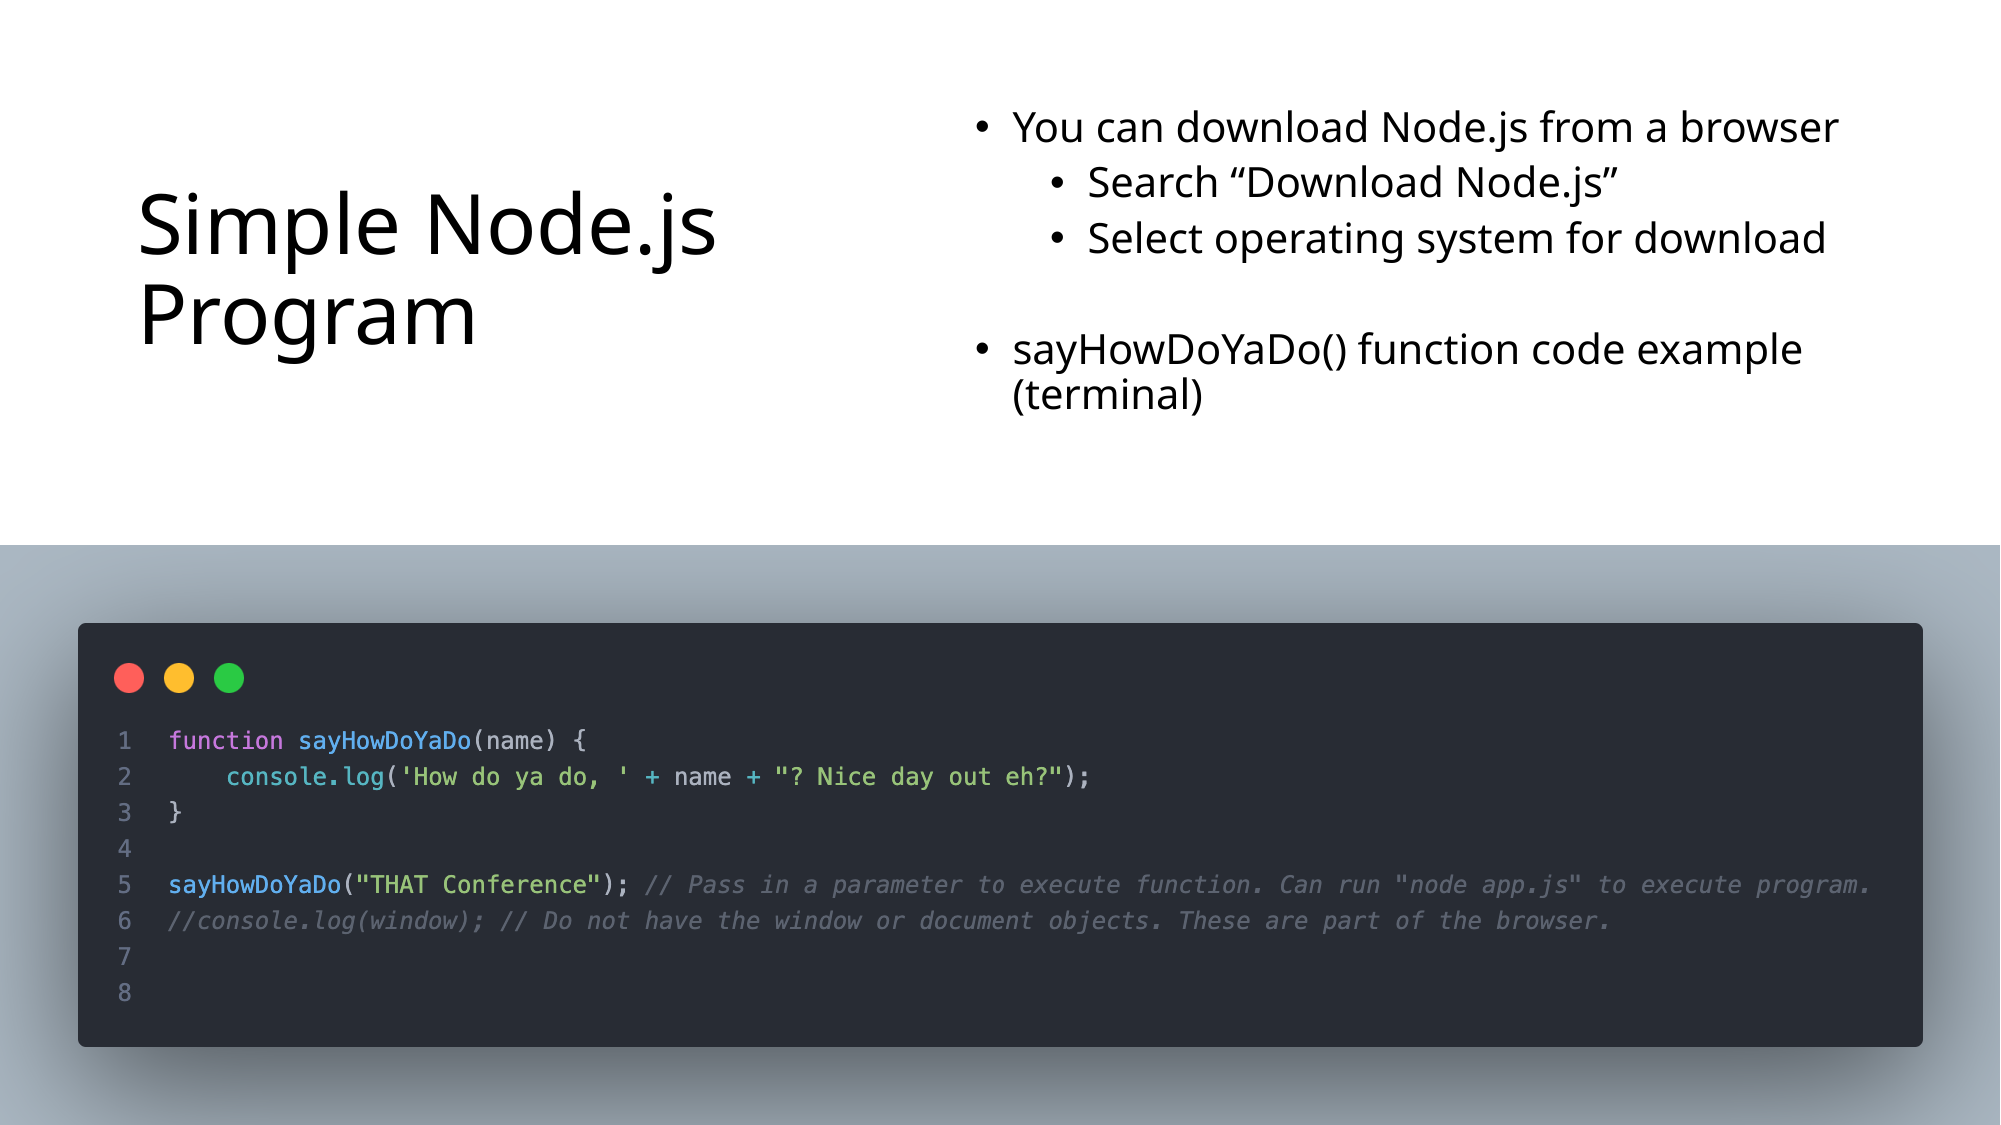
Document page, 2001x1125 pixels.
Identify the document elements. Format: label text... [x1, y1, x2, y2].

text_box [0, 0, 2000, 545]
title Simple Node.js Program [122, 98, 925, 447]
text_box You can download Node.js from a browser Search “Download Node.js” Select operating system for download sayHowDoYaDo() function code example (terminal) [959, 98, 1920, 545]
picture [0, 545, 2000, 1125]
